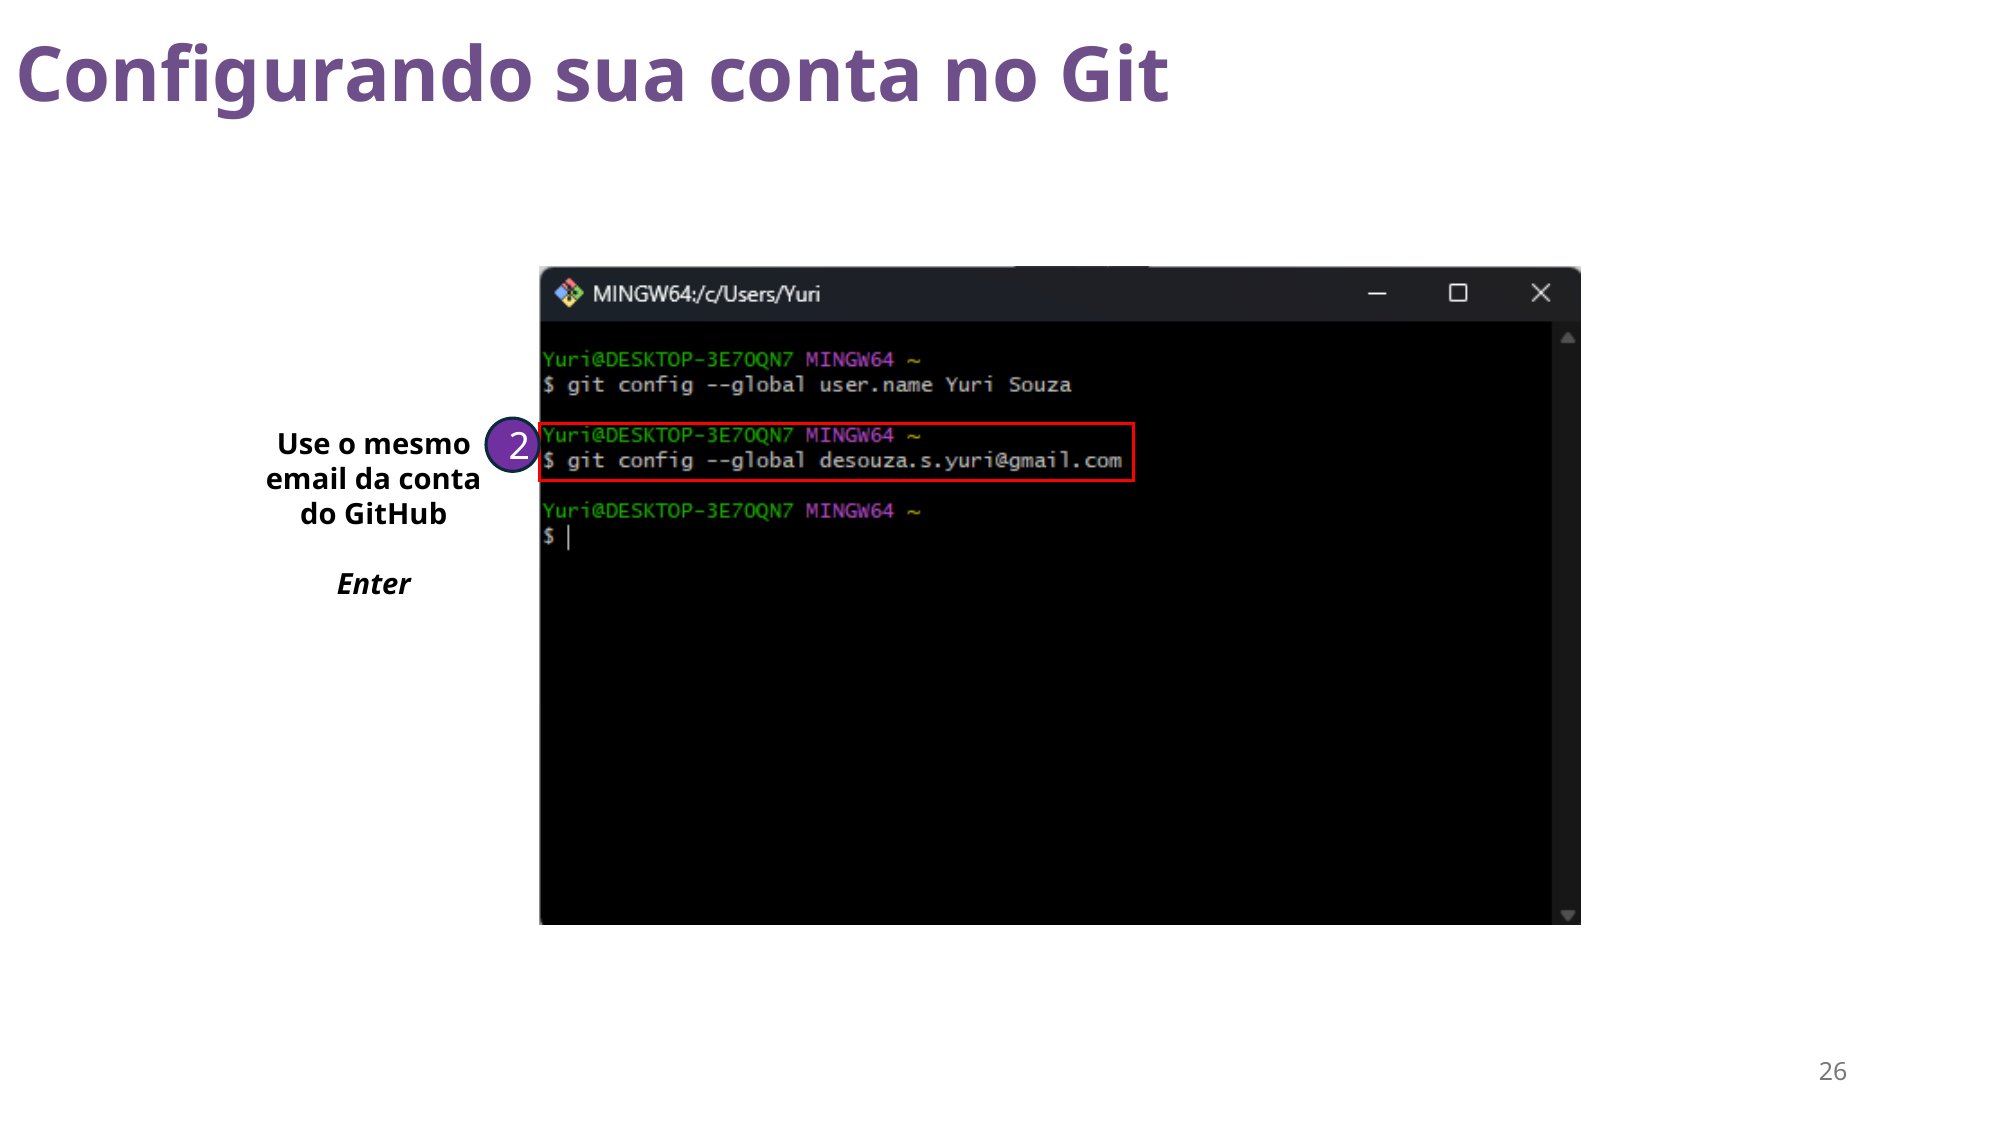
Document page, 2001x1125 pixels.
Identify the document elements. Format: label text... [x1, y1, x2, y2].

slide_number 26 [1412, 1042, 1863, 1103]
picture [538, 266, 1581, 926]
text_box Configurando sua conta no Git [0, 0, 1244, 153]
text_box 2 [484, 416, 538, 473]
text_box Use o mesmo email da conta do GitHub Enter [249, 418, 498, 608]
